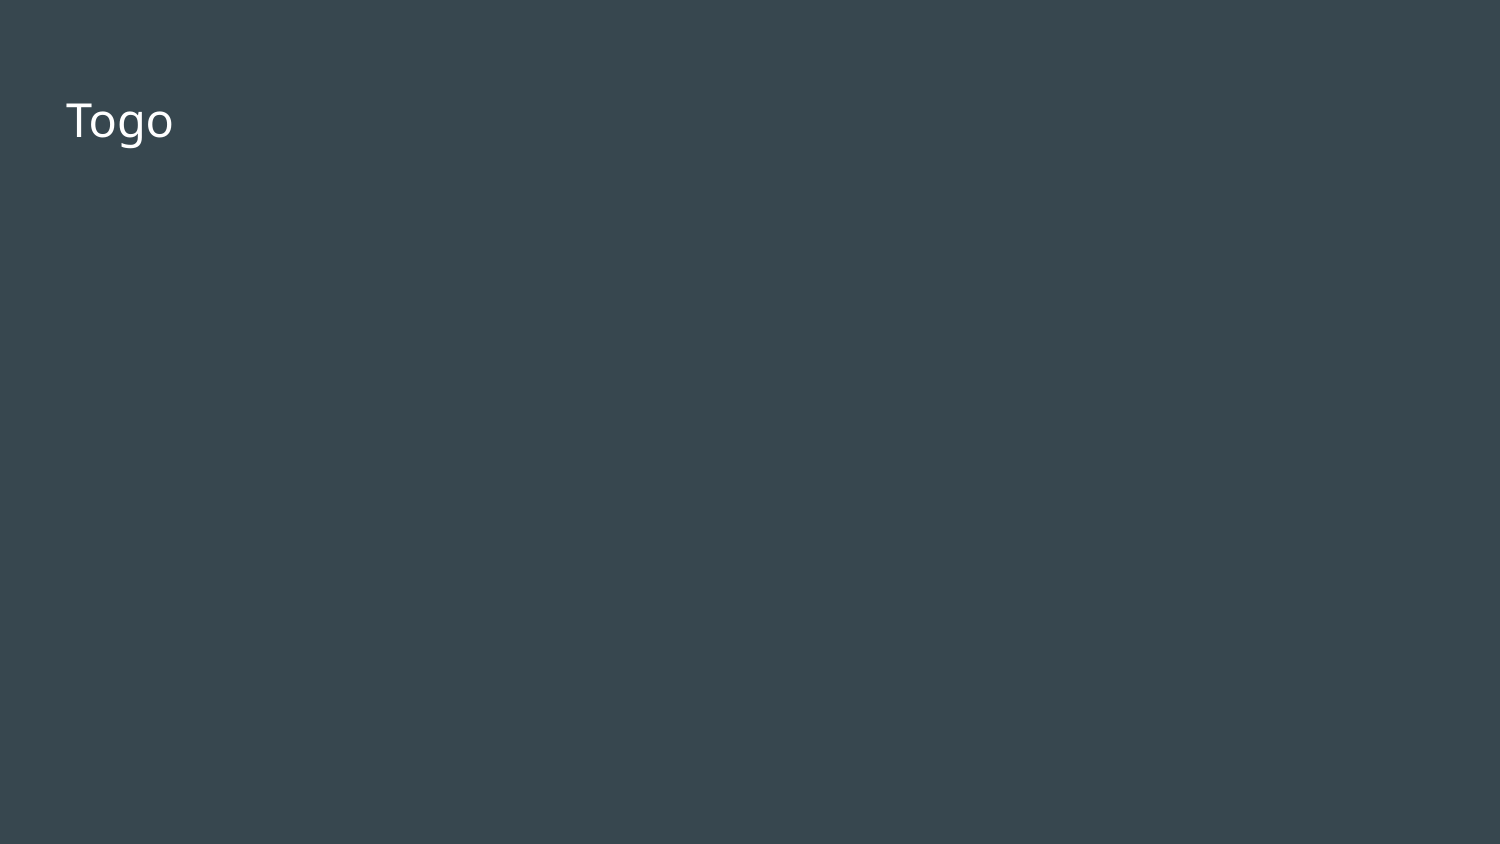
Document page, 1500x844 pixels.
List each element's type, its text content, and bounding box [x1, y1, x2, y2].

title Togo [51, 72, 1449, 167]
